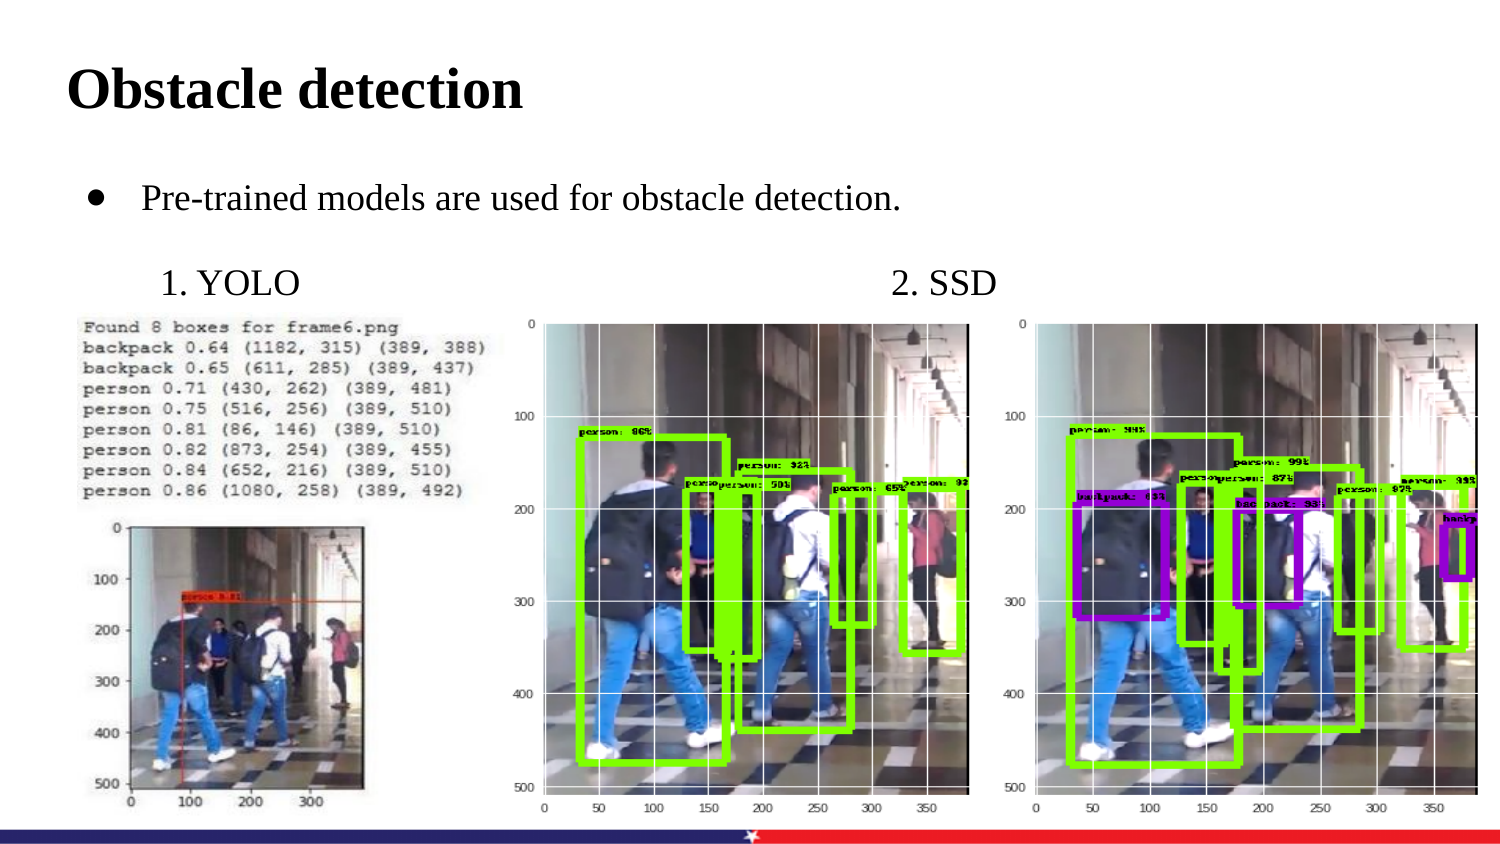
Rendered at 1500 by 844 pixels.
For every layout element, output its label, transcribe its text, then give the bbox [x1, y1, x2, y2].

list Pre-trained models are used for obstacle detection. 1. YOLO 2. SSD 3. Faster R-CNN [51, 151, 1449, 750]
picture [0, 829, 1500, 844]
picture [77, 312, 977, 821]
picture [993, 312, 1486, 821]
title Obstacle detection [51, 35, 1449, 130]
